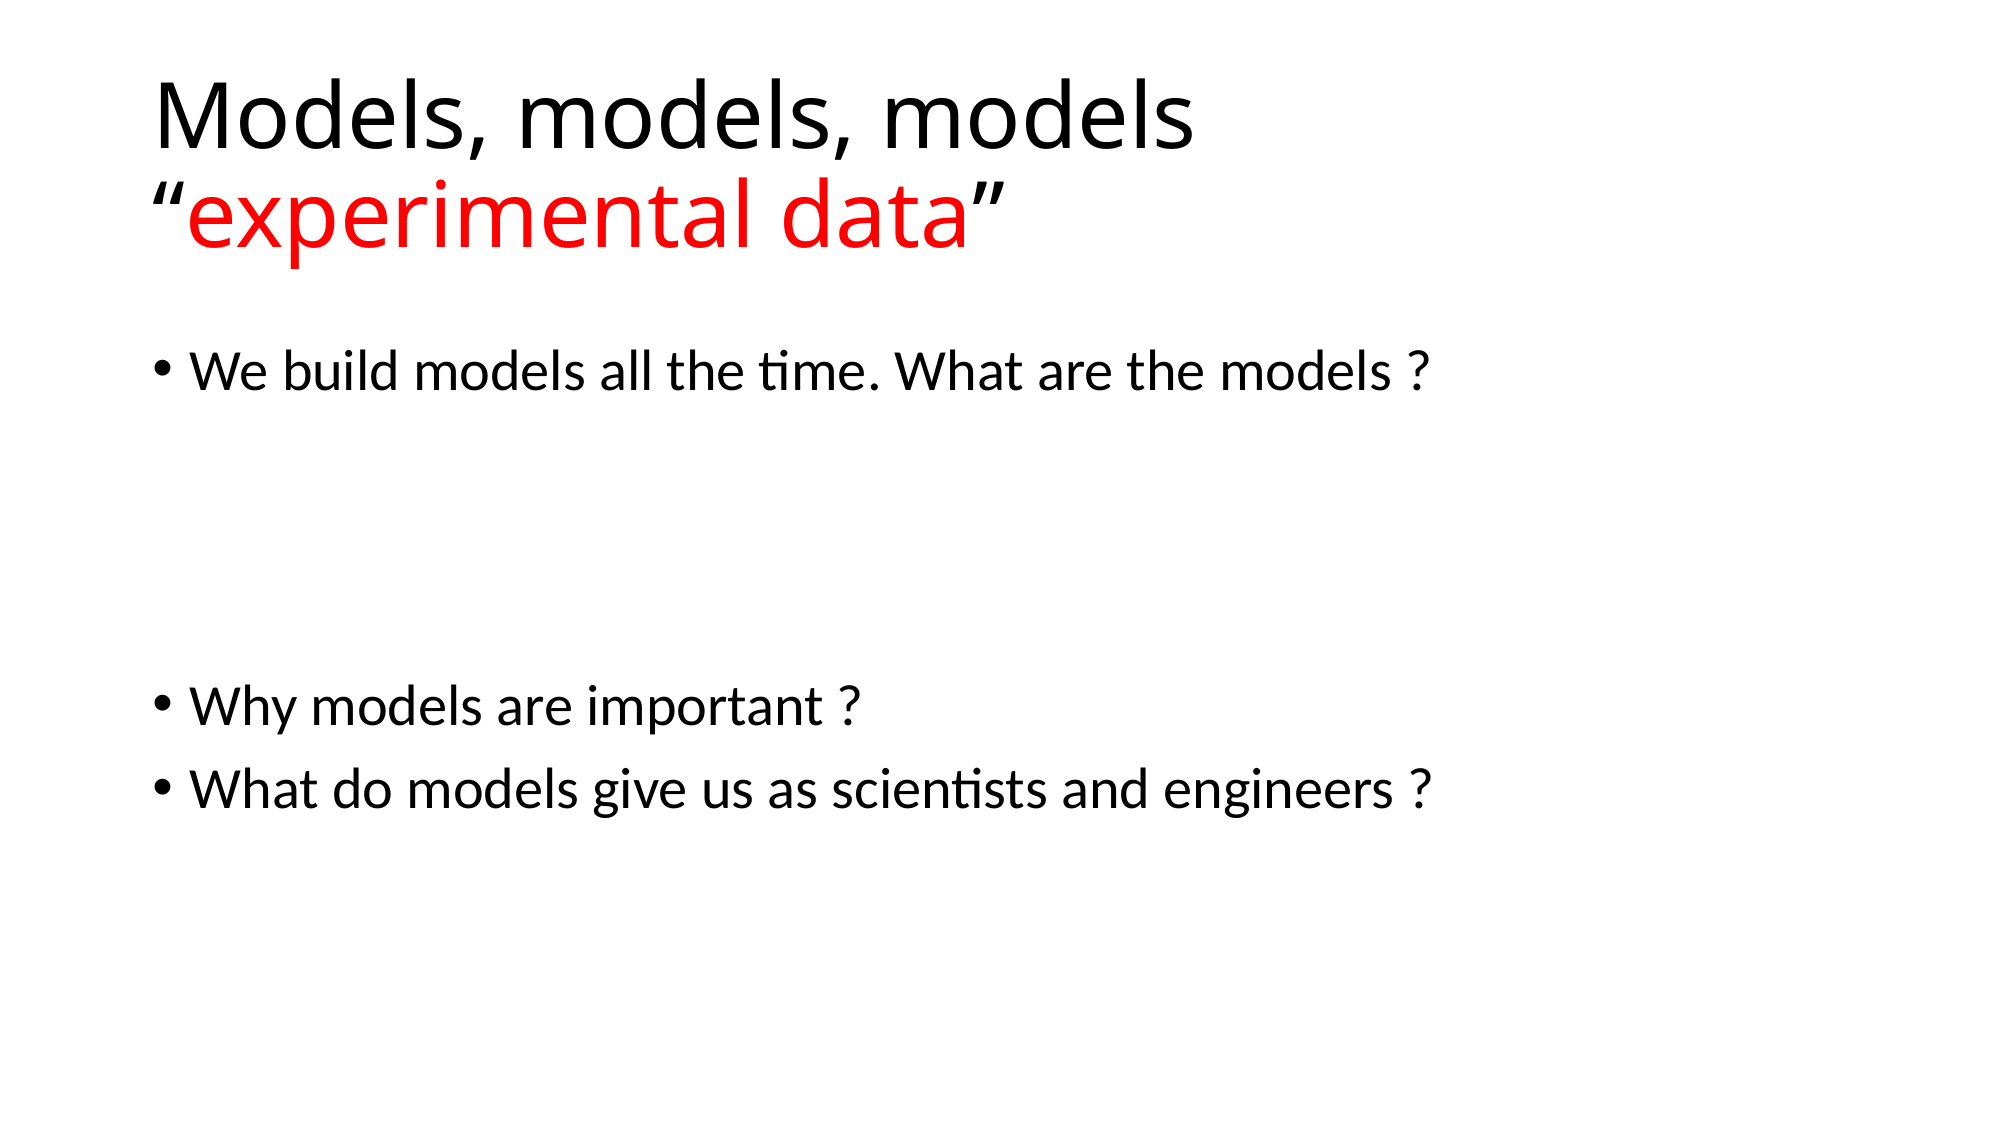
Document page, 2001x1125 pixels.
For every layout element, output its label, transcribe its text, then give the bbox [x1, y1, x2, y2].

title Models, models, models “experimental data” [137, 59, 1863, 278]
text_box We build models all the time. What are the models ? Why models are important ? What do models give us as scientists and engineers ? [137, 332, 1863, 1047]
